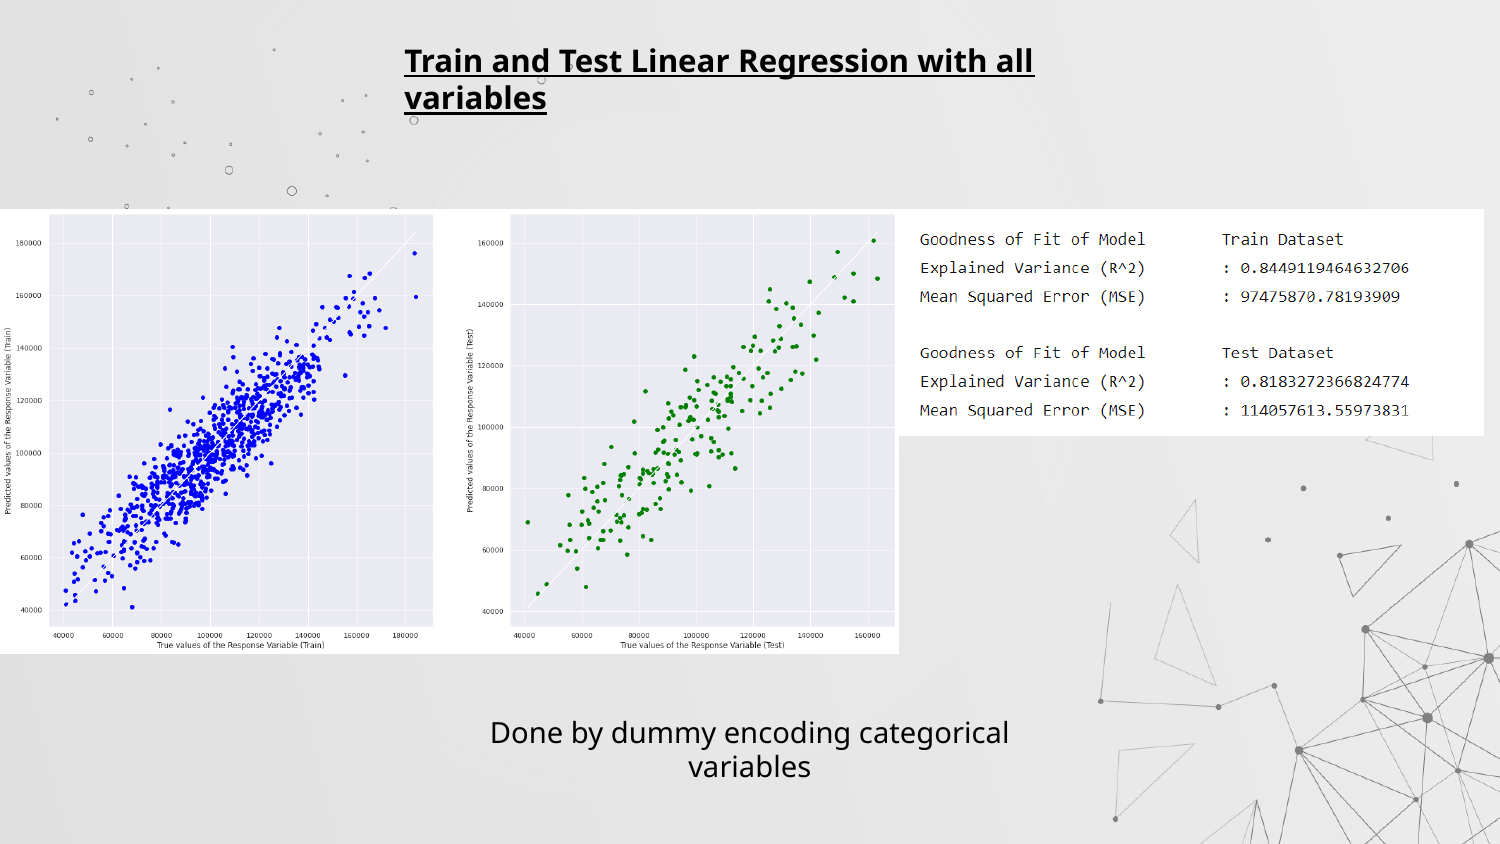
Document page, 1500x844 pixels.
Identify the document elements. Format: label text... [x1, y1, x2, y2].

picture [0, 0, 1500, 844]
text_box Train and Test Linear Regression with all variables [389, 26, 1111, 131]
text_box Done by dummy encoding categorical variables [445, 698, 1055, 799]
